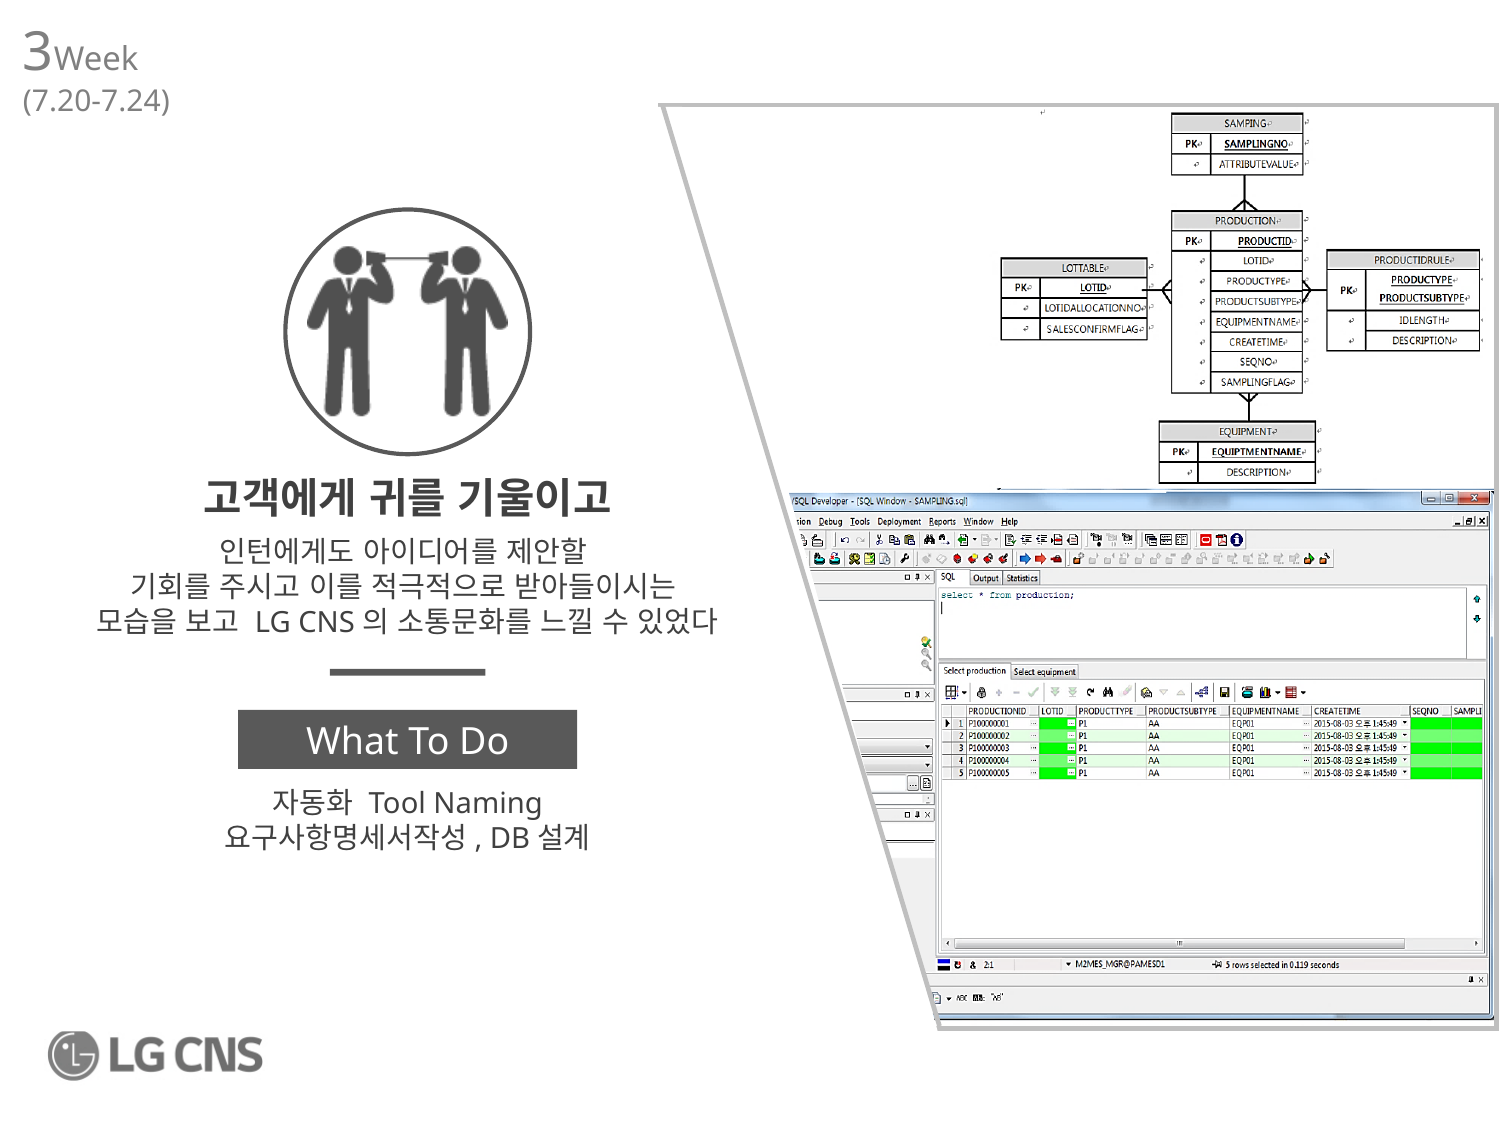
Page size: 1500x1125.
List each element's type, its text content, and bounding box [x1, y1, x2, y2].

picture [307, 231, 509, 433]
text_box [512, 263, 533, 400]
text_box 고객에게 귀를 기울이고 [108, 464, 618, 530]
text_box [662, 104, 940, 1027]
title 3Week (7.20-7.24) [7, 9, 1358, 126]
text_box [283, 266, 302, 398]
text_box [328, 667, 488, 678]
text_box [348, 441, 468, 457]
text_box [0, 102, 618, 1038]
picture [44, 1034, 268, 1086]
text_box [336, 207, 480, 230]
text_box 인턴에게도 아이디어를 제안할 기회를 주시고 이를 적극적으로 받아들이시는 모습을 보고 LG CNS의 소통문화를 느낄 수 있었다 [81, 526, 618, 646]
text_box What To Do [236, 708, 579, 771]
text_box [618, 0, 1500, 1125]
text_box 자동화 Tool Naming 요구사항명세서작성, DB설계 [209, 776, 606, 897]
picture [940, 107, 1495, 1027]
